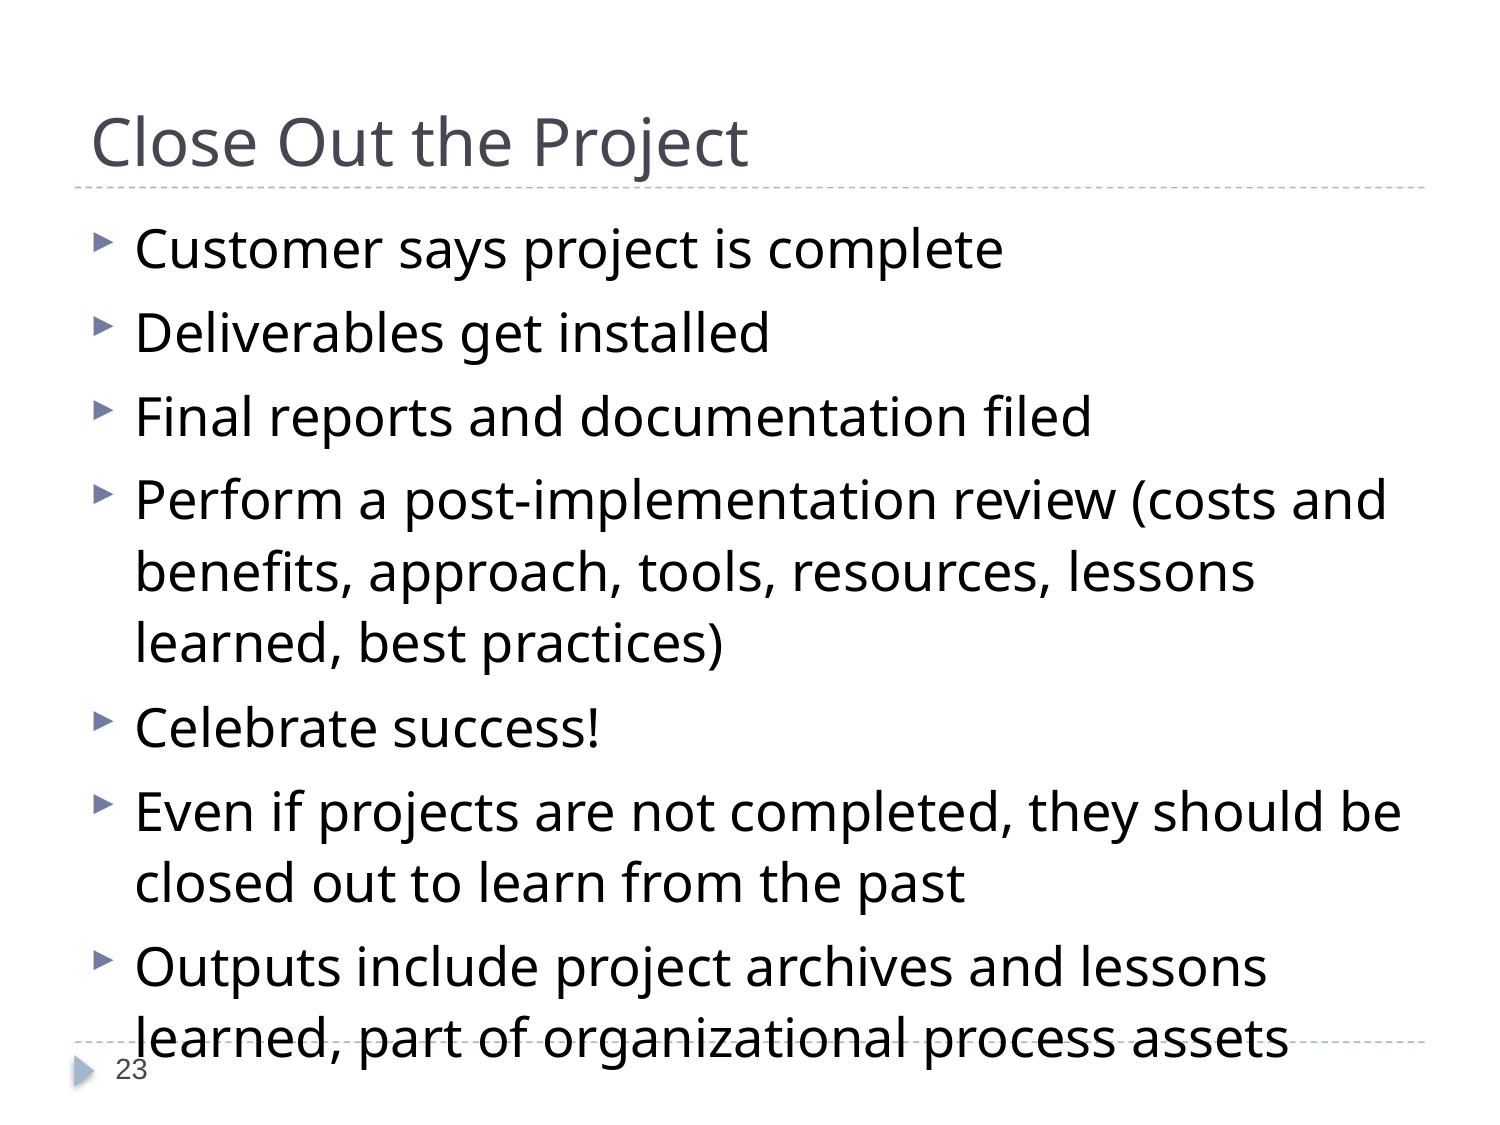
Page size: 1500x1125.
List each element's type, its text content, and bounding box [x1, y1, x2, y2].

title Close Out the Project [74, 24, 1426, 188]
list Customer says project is complete Deliverables get installed Final reports and documentation filed Perform a post-implementation review (costs and benefits, approach, tools, resources, lessons learned, best practices) Celebrate success! Even if projects are not completed, they should be closed out to learn from the past Outputs include project archives and lessons learned, part of organizational process assets [74, 199, 1438, 1038]
slide_number 23 [100, 1042, 426, 1103]
